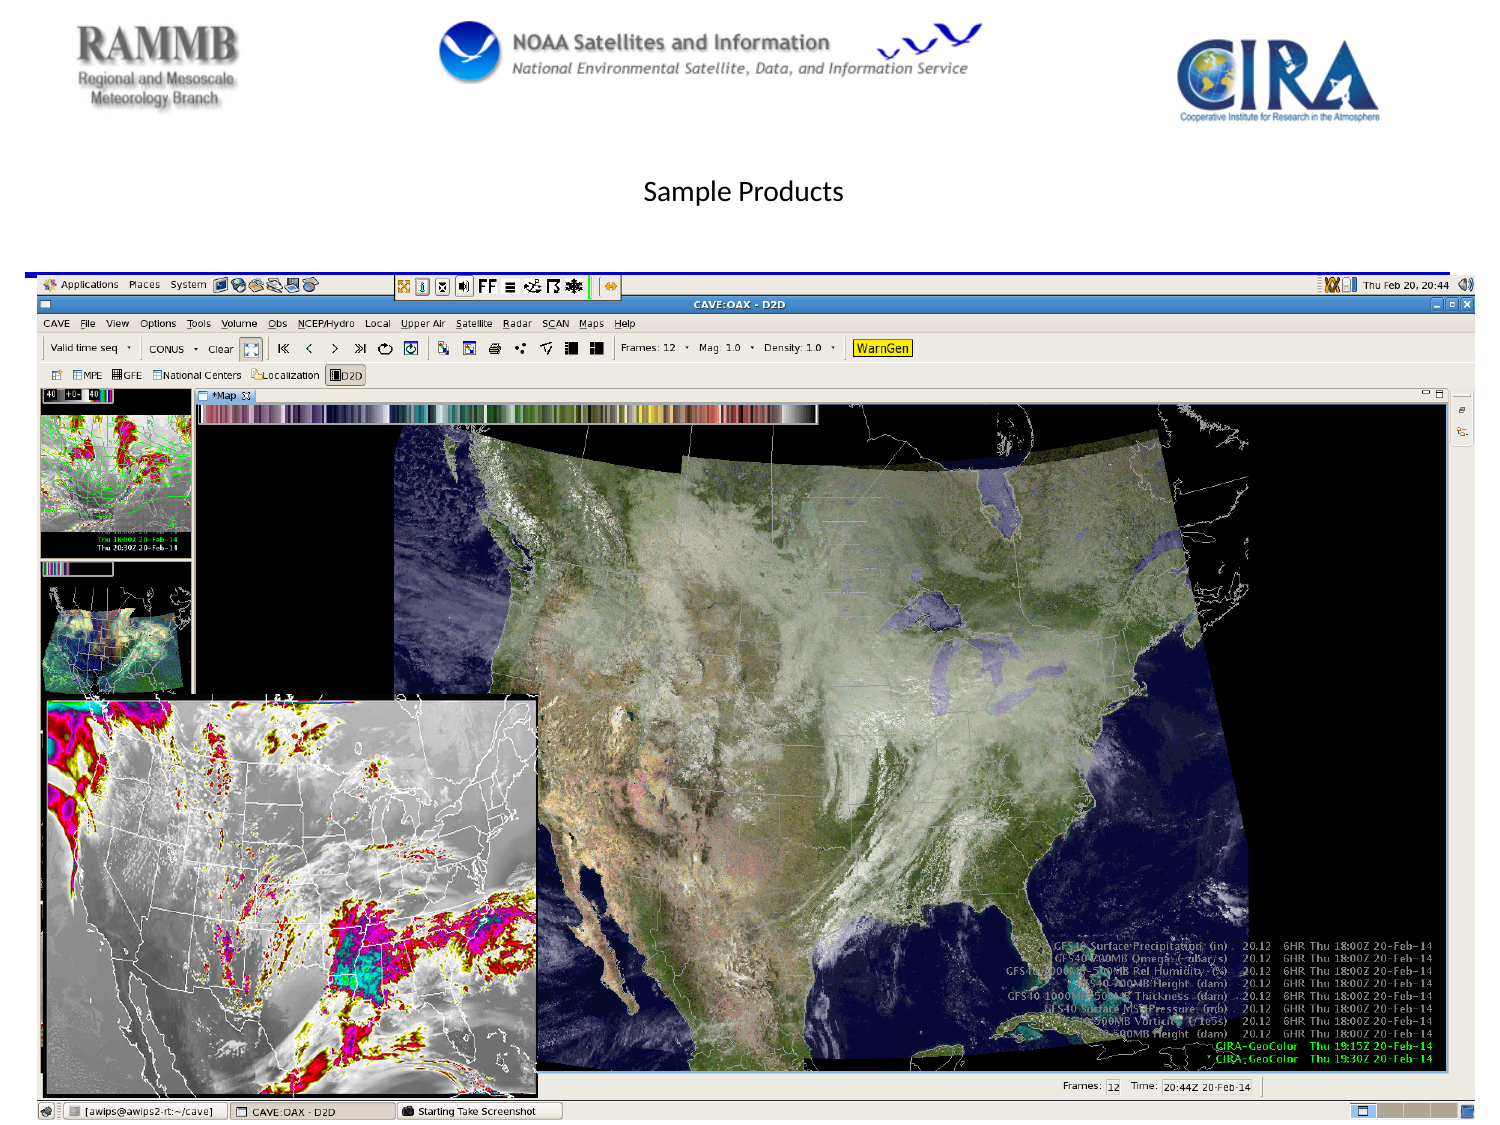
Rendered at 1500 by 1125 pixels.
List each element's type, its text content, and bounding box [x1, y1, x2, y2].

picture [74, 20, 242, 118]
title Sample Products [24, 116, 1463, 250]
picture [1174, 37, 1382, 126]
picture [37, 275, 1476, 1120]
picture [437, 20, 1012, 84]
